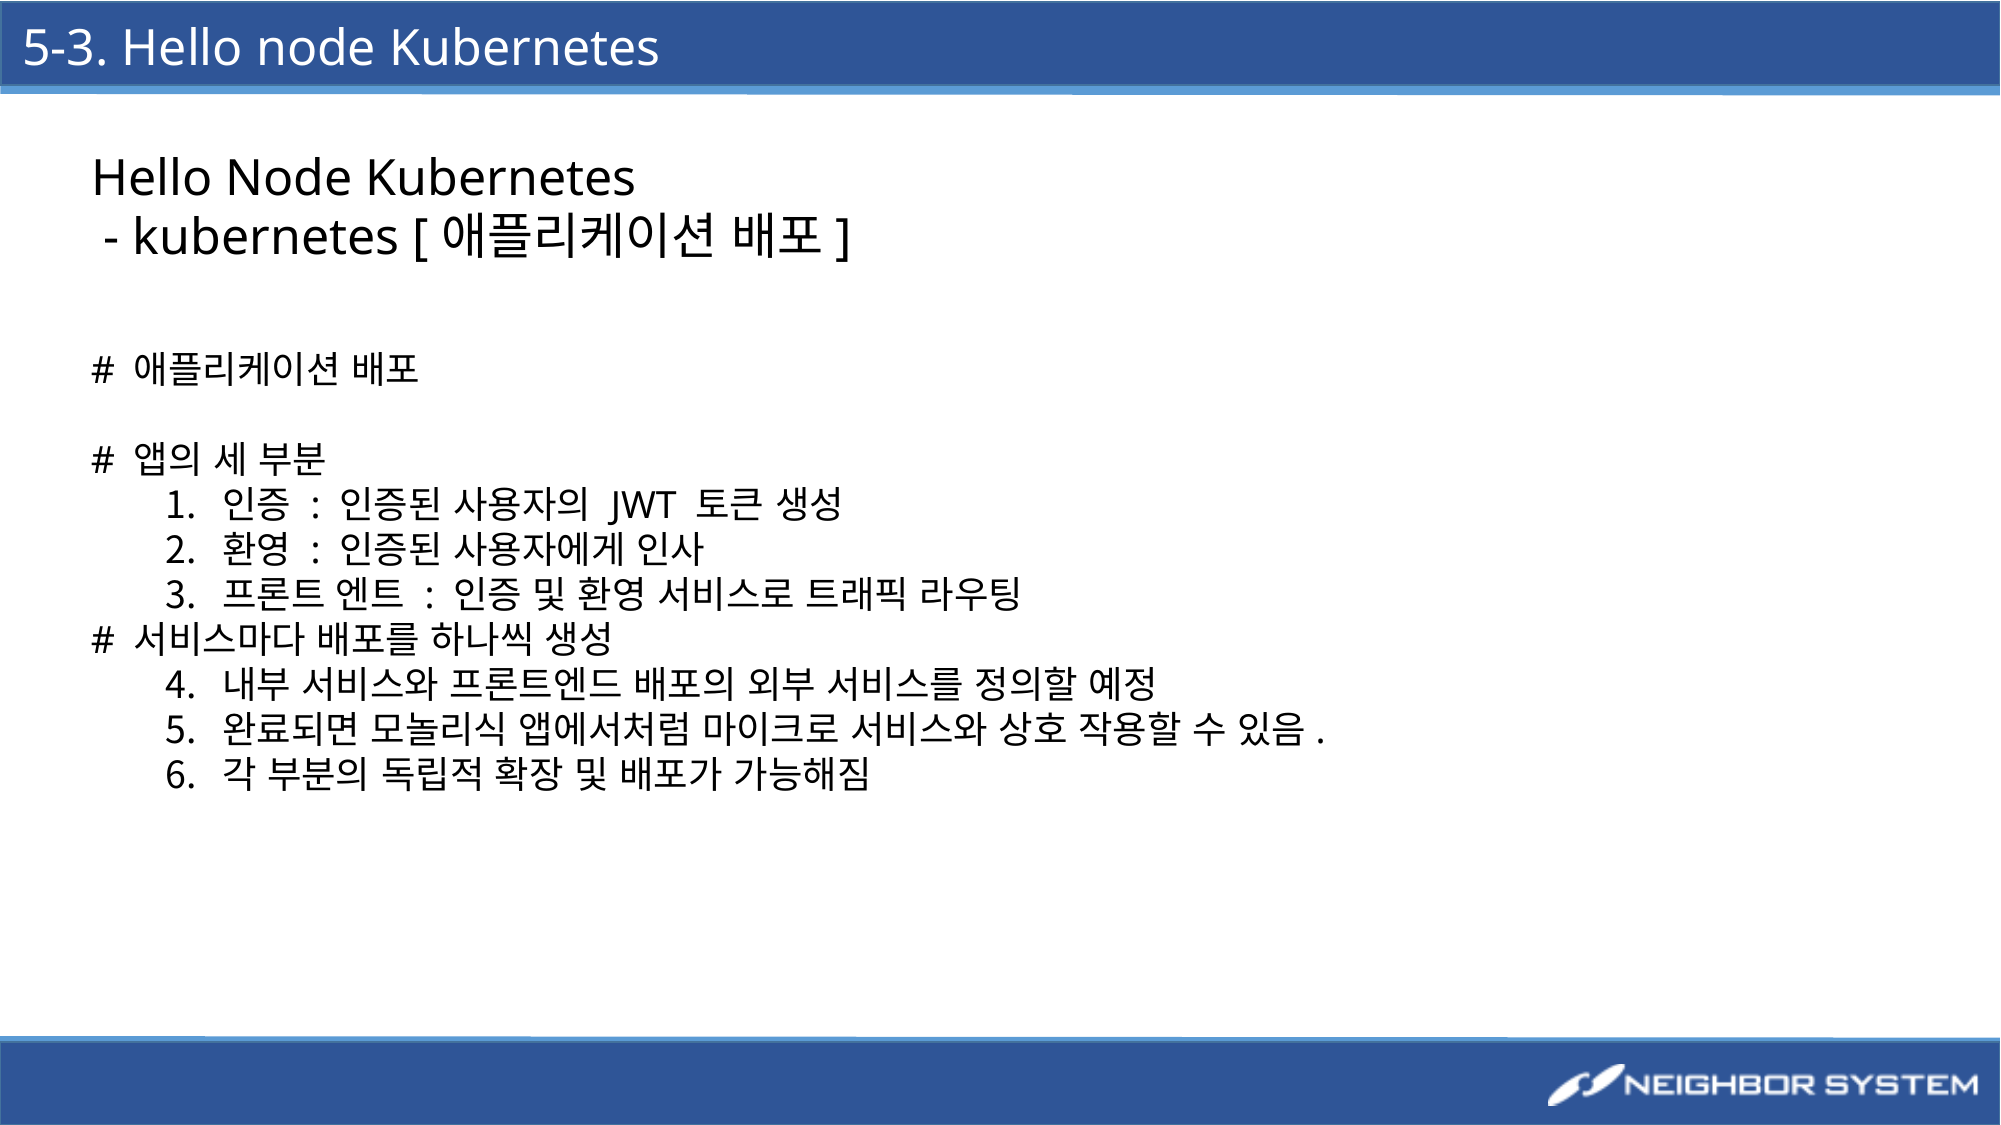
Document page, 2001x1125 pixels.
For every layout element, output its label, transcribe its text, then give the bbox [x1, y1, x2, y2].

text_box [0, 1043, 2000, 1125]
picture [1548, 1064, 2000, 1106]
text_box # 애플리케이션 배포 # 앱의 세 부분 인증 : 인증된 사용자의 JWT 토큰 생성 환영 : 인증된 사용자에게 인사 프론트 엔트 : 인증 및 환영 서비스로 트래픽 라우팅 # 서비스마다 배포를 하나씩 생성 내부 서비스와 프론트엔드 배포의 외부 서비스를 정의할 예정 완료되면 모놀리식 앱에서처럼 마이크로 서비스와 상호 작용할 수 있음. 각 부분의 독립적 확장 및 배포가 가능해짐 [76, 338, 1938, 804]
text_box Hello Node Kubernetes - kubernetes [애플리케이션 배포] [76, 137, 1897, 273]
text_box [0, 1, 2000, 86]
text_box 5-3. Hello node Kubernetes [7, 8, 1093, 83]
